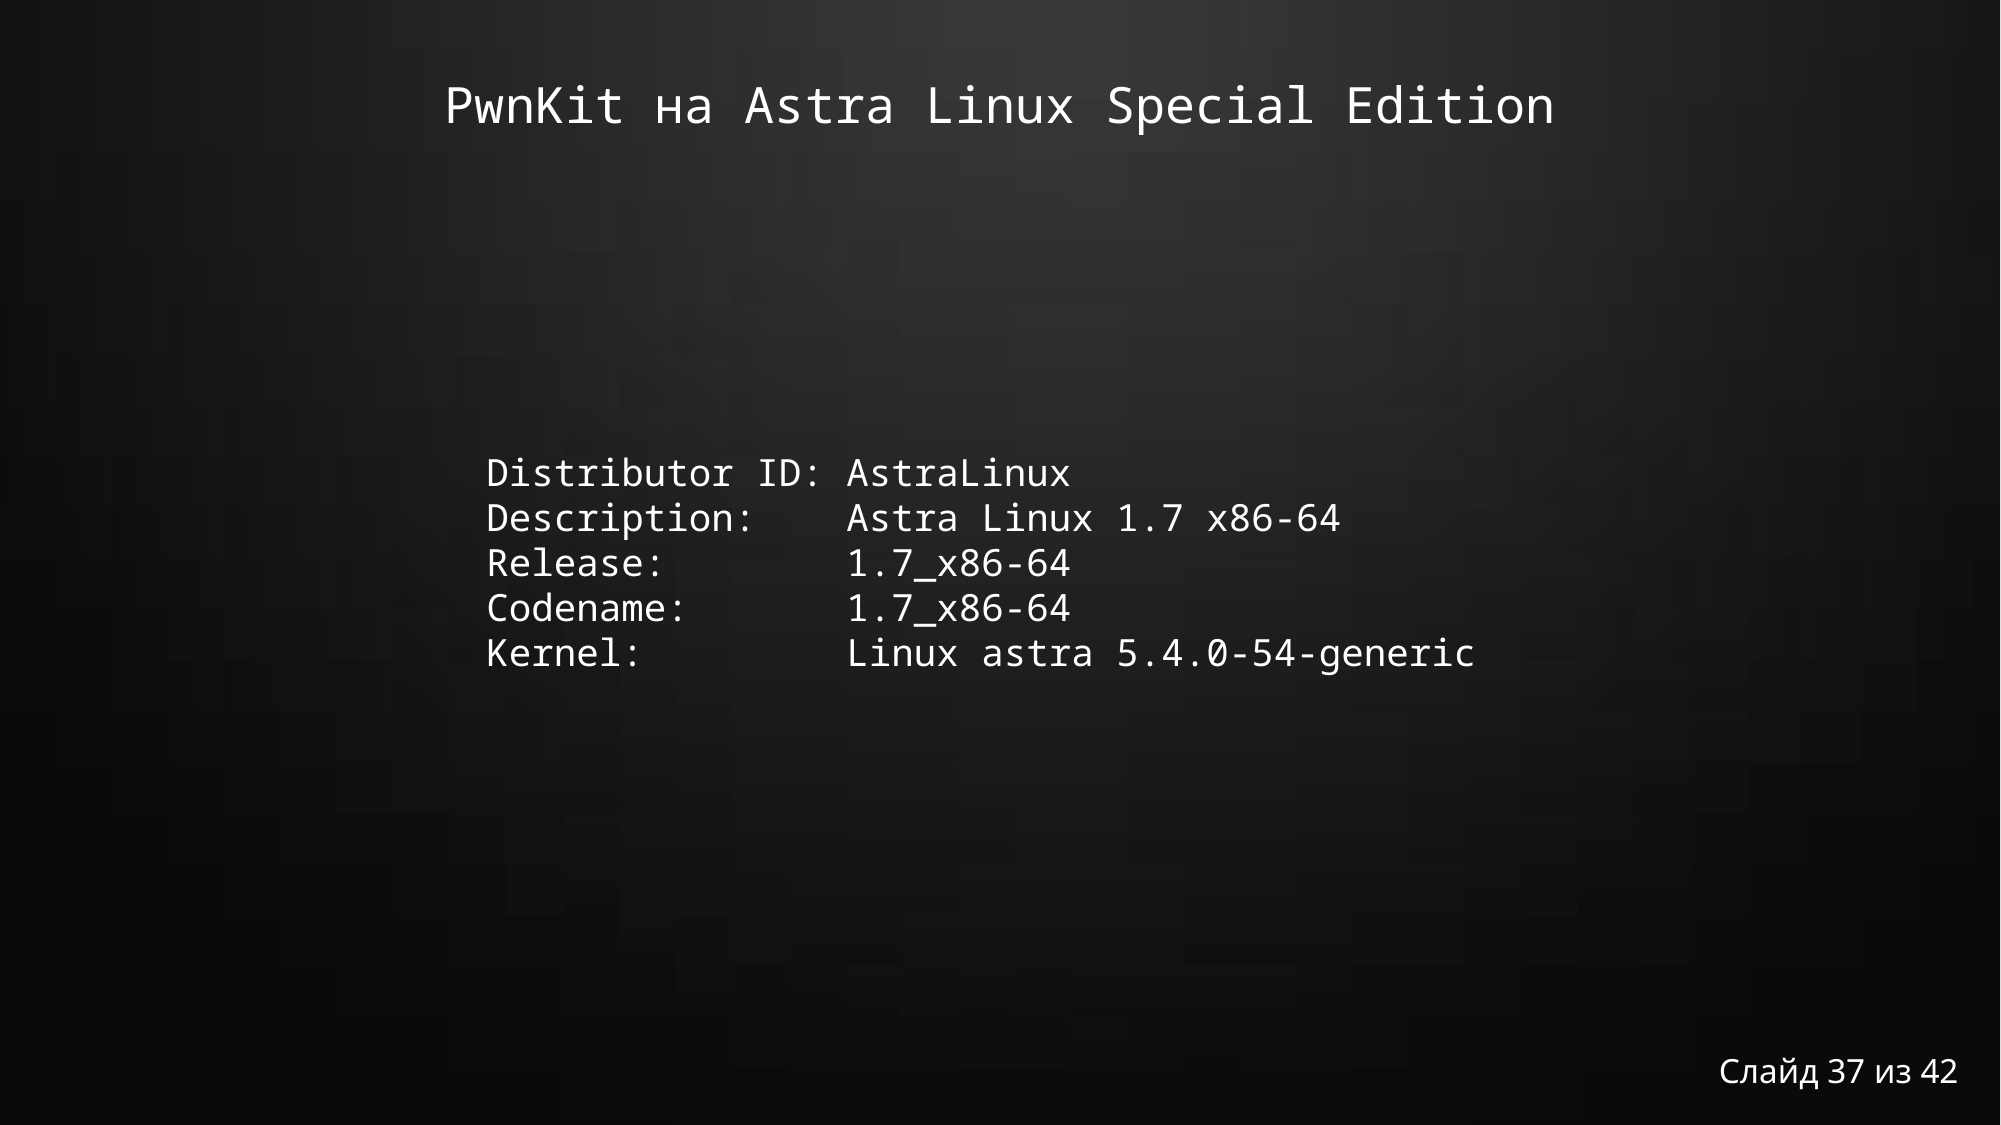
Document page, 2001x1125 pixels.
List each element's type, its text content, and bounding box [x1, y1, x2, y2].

title PwnKit на Astra Linux Special Edition [137, 59, 1863, 156]
picture [0, 0, 2001, 1125]
text_box Distributor ID: AstraLinux Description: Astra Linux 1.7 x86-64 Release: 1.7_x86-64 Codename: 1.7_x86-64 Kernel: Linux astra 5.4.0-54-generic [471, 441, 1529, 681]
